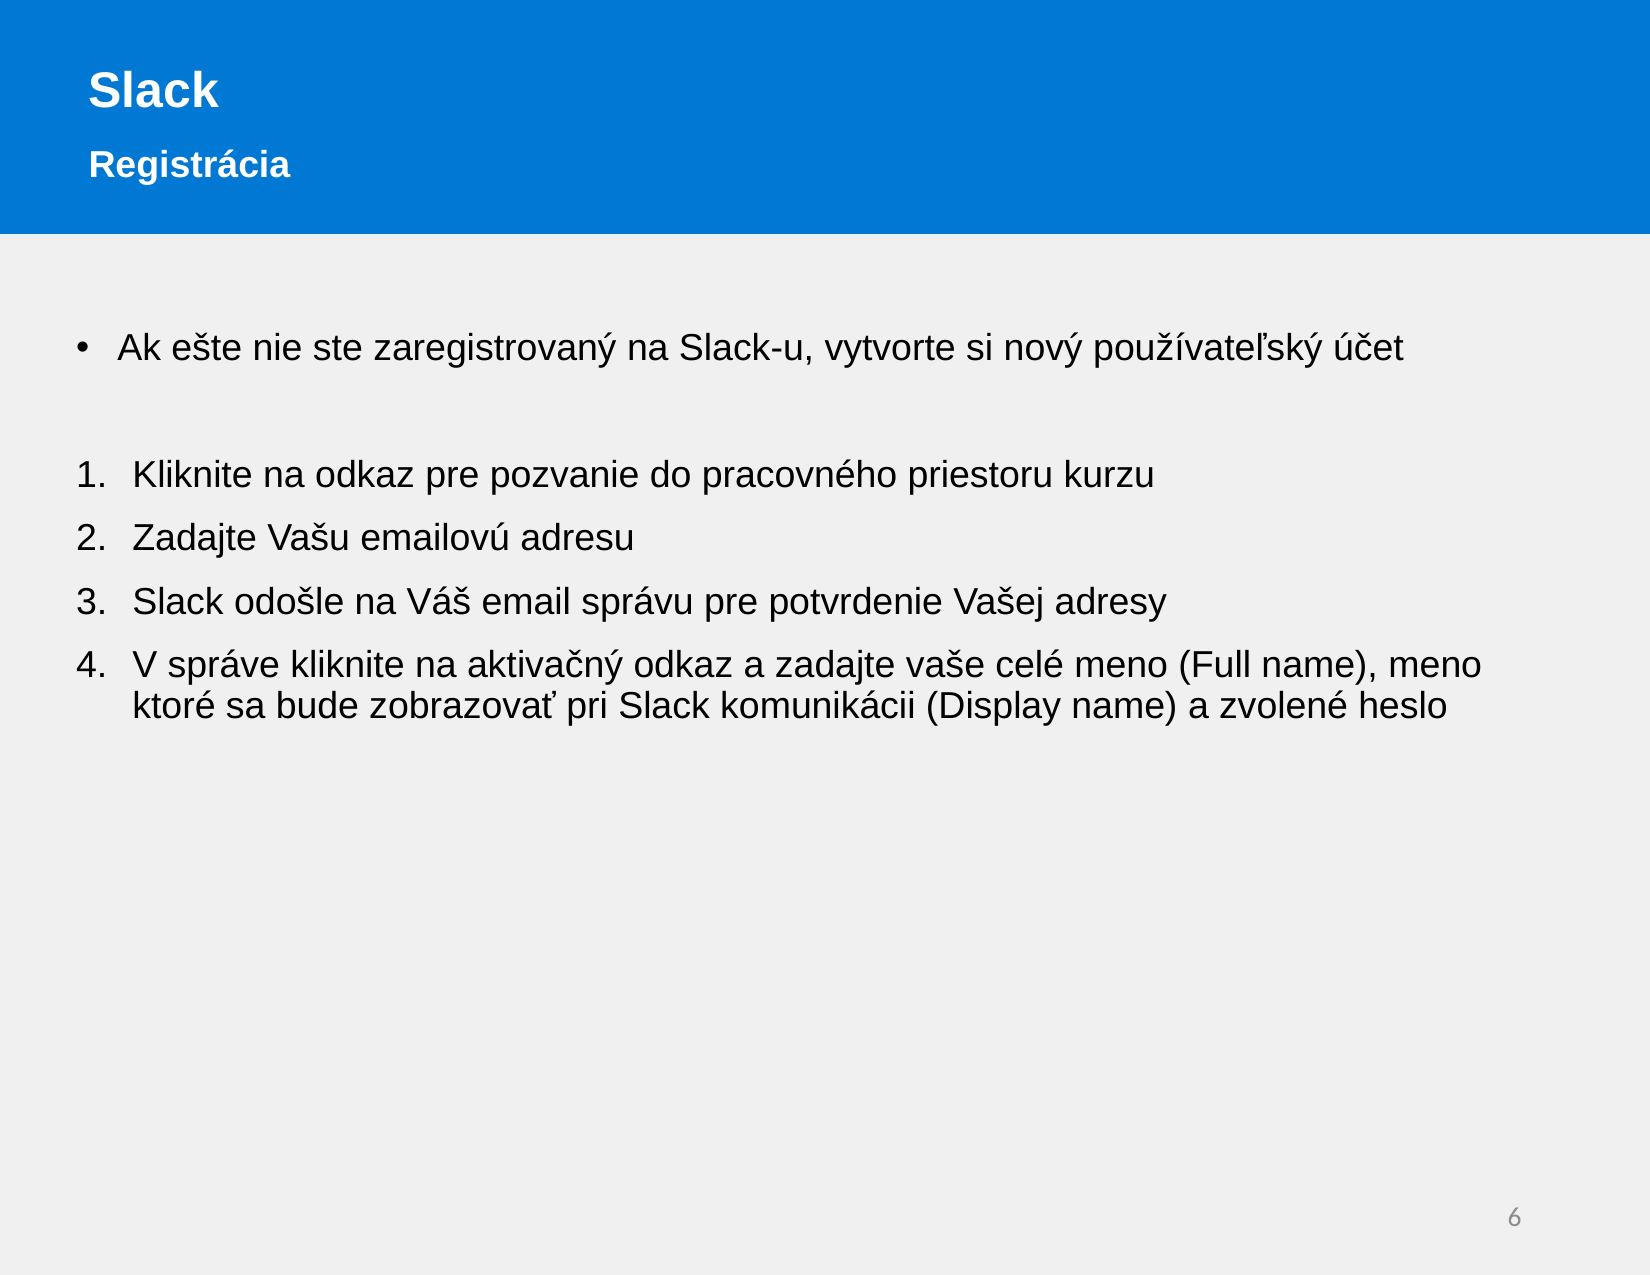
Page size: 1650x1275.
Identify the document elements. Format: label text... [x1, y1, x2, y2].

text_box [0, 0, 1650, 234]
text_box Slack Registrácia [73, 20, 1602, 193]
slide_number 6 [1165, 1182, 1537, 1250]
text_box Ak ešte nie ste zaregistrovaný na Slack-u, vytvorte si nový používateľský účet Kliknite na odkaz pre pozvanie do pracovného priestoru kurzu Zadajte Vašu emailovú adresu Slack odošle na Váš email správu pre potvrdenie Vašej adresy V správe kliknite na aktivačný odkaz a zadajte vaše celé meno (Full name), meno ktoré sa bude zobrazovať pri Slack komunikácii (Display name) a zvolené heslo [61, 321, 1589, 1182]
